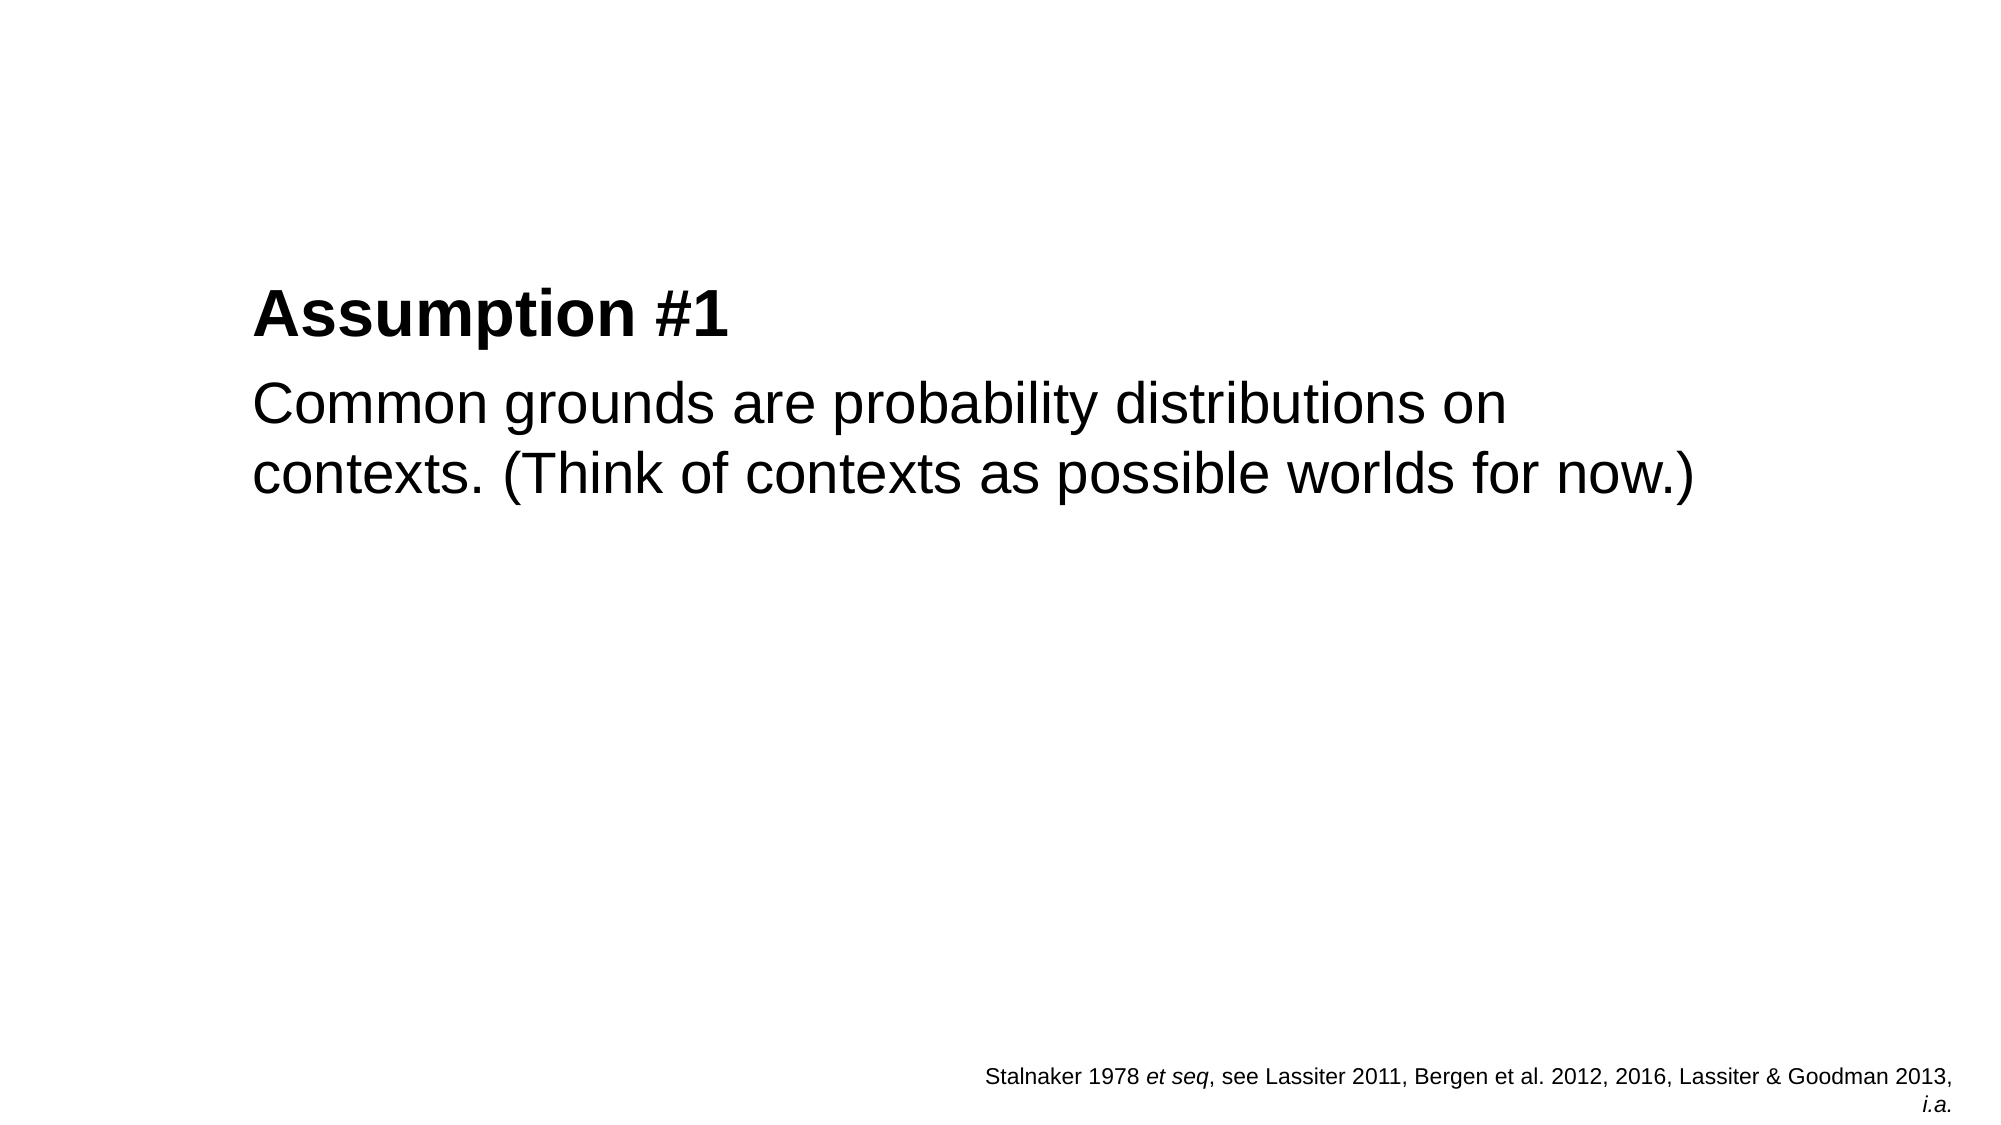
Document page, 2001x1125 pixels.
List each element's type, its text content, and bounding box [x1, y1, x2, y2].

text_box Stalnaker 1978 et seq, see Lassiter 2011, Bergen et al. 2012, 2016, Lassiter & Goodman 2013, i.a. [963, 1054, 1969, 1125]
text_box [237, 262, 1763, 515]
